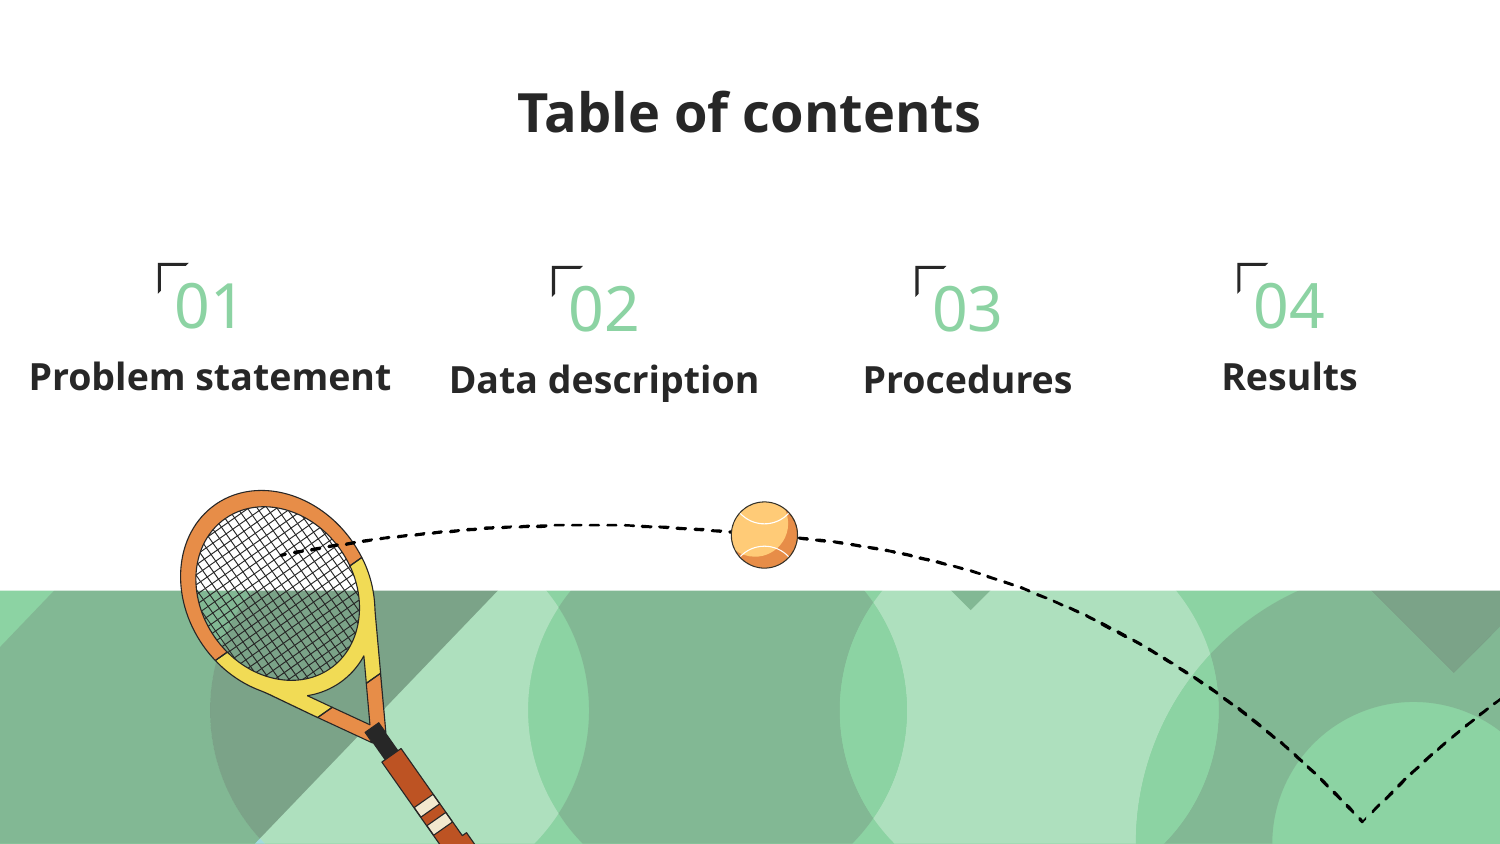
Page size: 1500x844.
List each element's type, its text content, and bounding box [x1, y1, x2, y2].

title Problem statement [13, 332, 408, 420]
title 04 [1221, 259, 1358, 332]
text_box [551, 265, 583, 297]
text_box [279, 523, 1500, 824]
text_box [1237, 262, 1269, 294]
title 01 [142, 259, 279, 332]
title Table of contents [124, 64, 1376, 159]
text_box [727, 501, 802, 569]
text_box [157, 262, 189, 294]
title 03 [900, 262, 1036, 335]
title Procedures [770, 335, 1165, 423]
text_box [167, 489, 477, 844]
text_box [915, 265, 947, 297]
title 02 [536, 262, 673, 335]
title Results [1092, 332, 1487, 420]
title Data description [407, 335, 770, 423]
